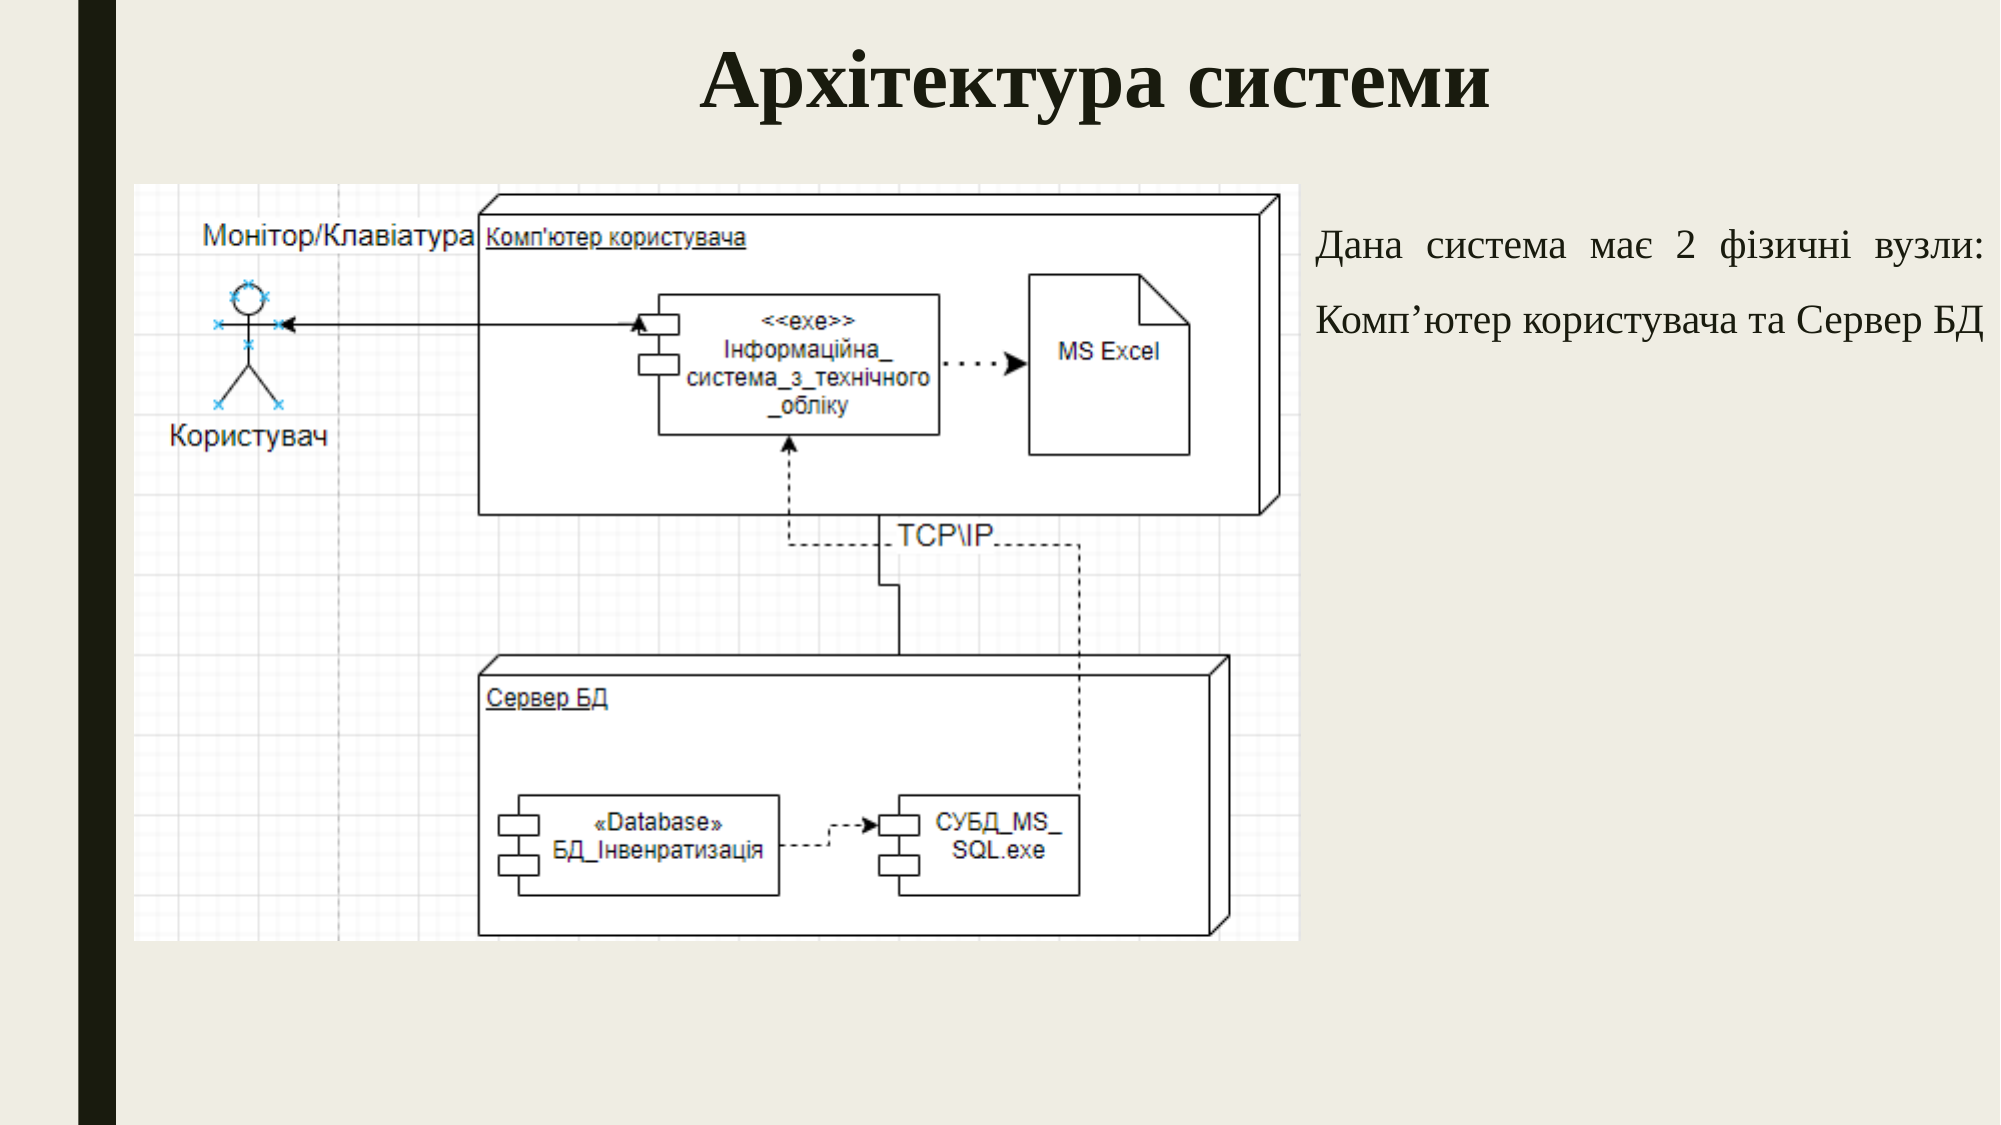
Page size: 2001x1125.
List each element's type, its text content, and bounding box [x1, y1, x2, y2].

title Архітектура системи [268, 28, 1924, 184]
picture [134, 184, 1301, 941]
list Дана система має 2 фізичні вузли: Комп’ютер користувача та Сервер БД [1301, 184, 2000, 429]
